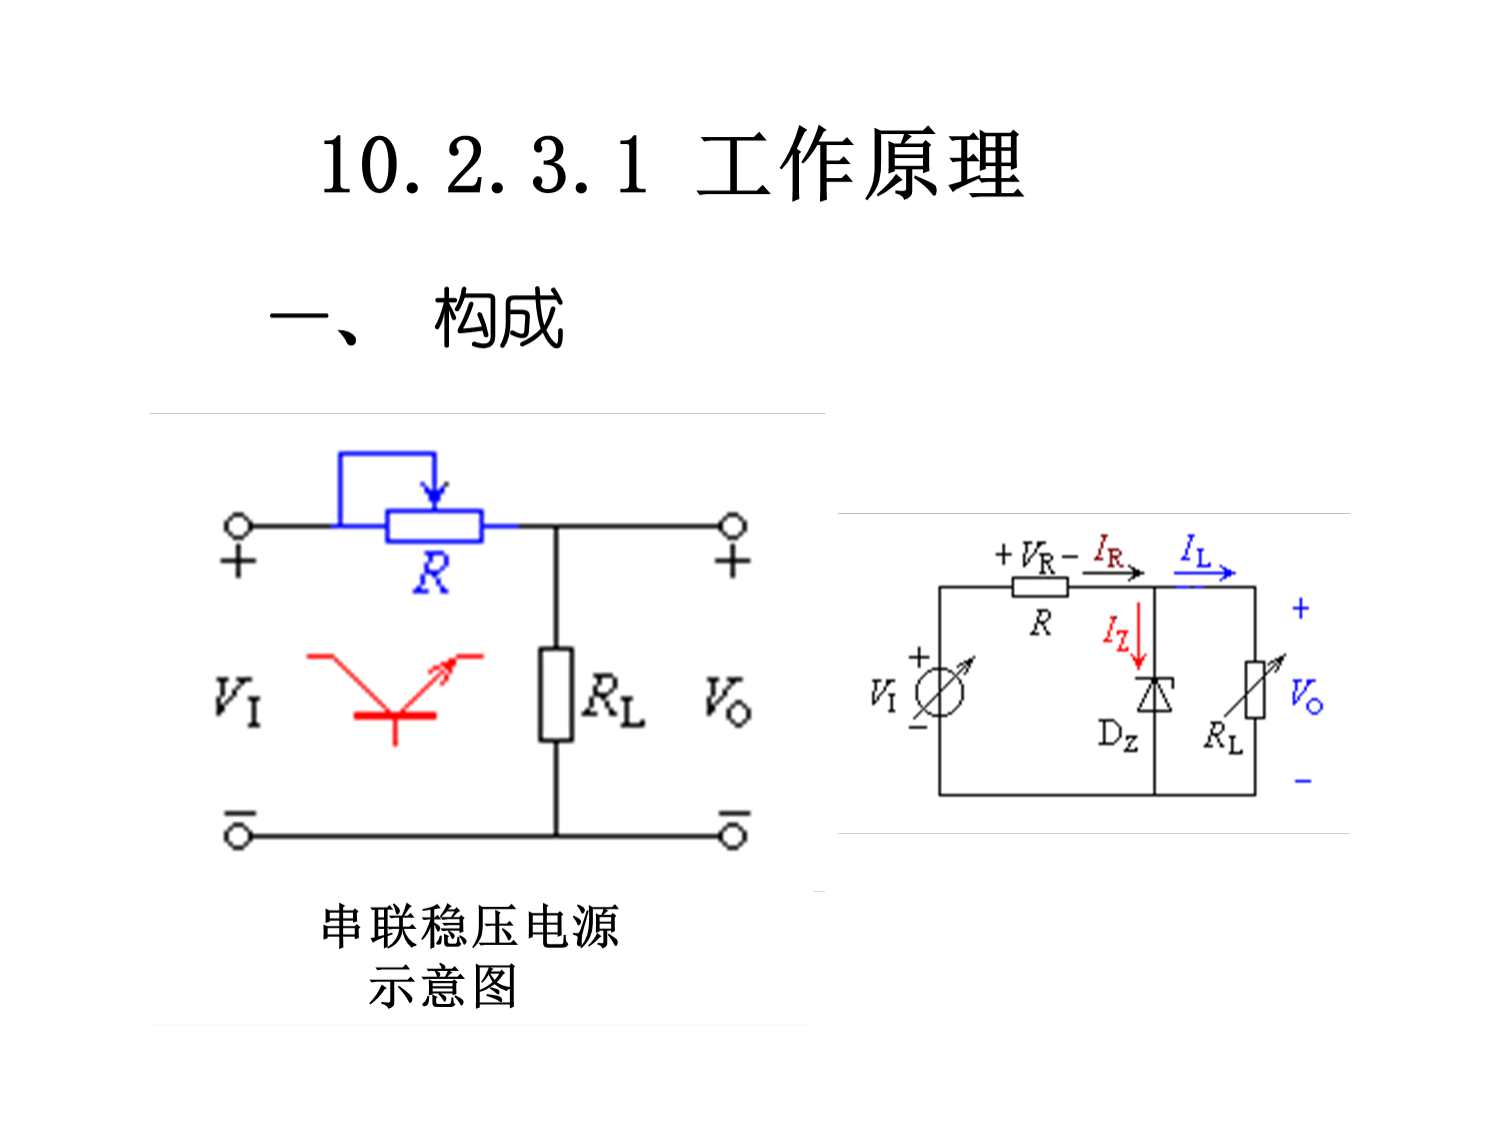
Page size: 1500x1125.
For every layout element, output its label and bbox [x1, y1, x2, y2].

picture [149, 82, 1351, 1043]
